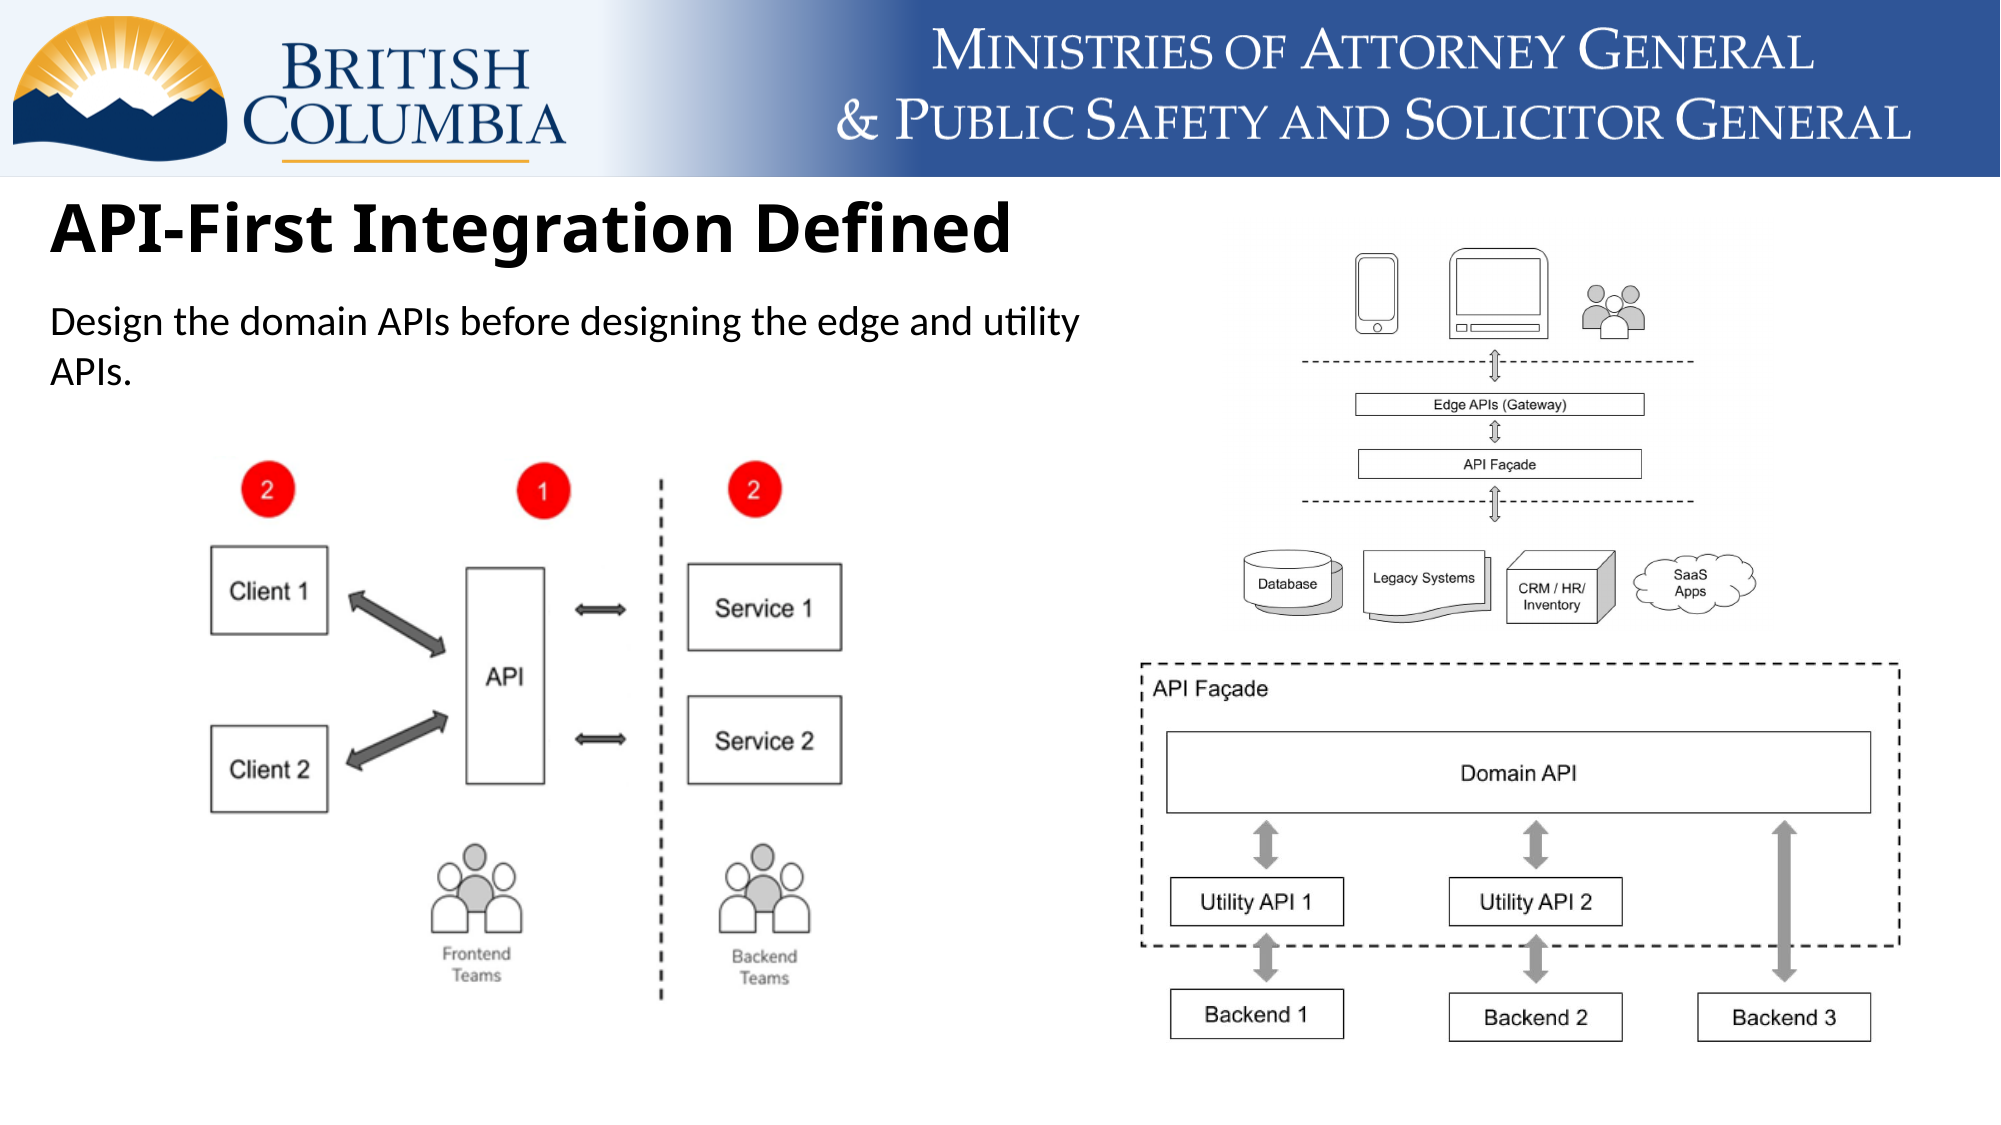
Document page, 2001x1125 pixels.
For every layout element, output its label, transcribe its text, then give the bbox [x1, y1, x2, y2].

list Design the domain APIs before designing the edge and utility APIs. [50, 285, 1117, 1069]
picture [0, 0, 2000, 189]
title API-First Integration Defined [50, 195, 1950, 286]
picture [195, 456, 871, 1018]
picture [1129, 653, 1918, 1048]
picture [1222, 217, 1774, 631]
